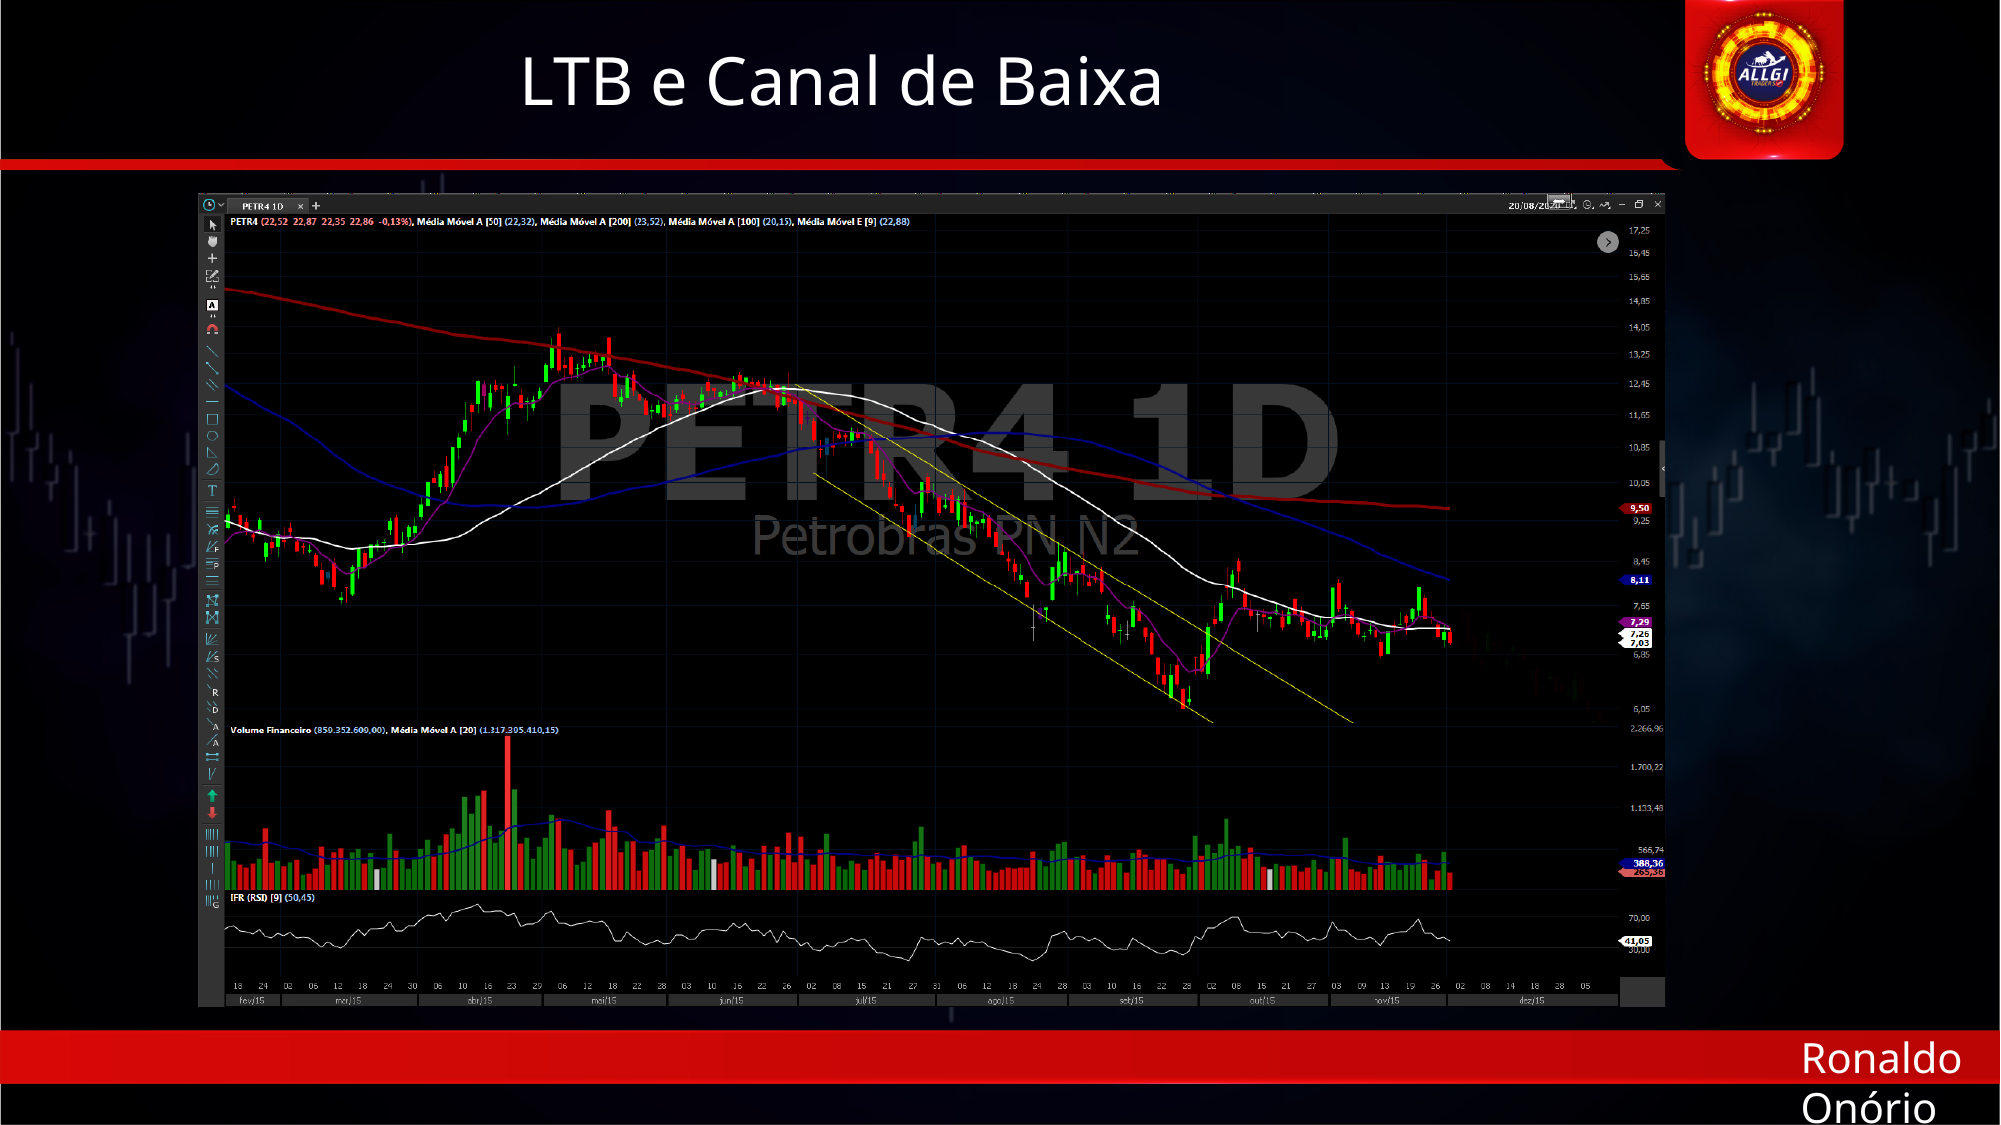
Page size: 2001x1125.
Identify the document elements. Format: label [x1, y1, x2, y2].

text_box [197, 192, 1667, 1008]
picture [0, 0, 2000, 1125]
